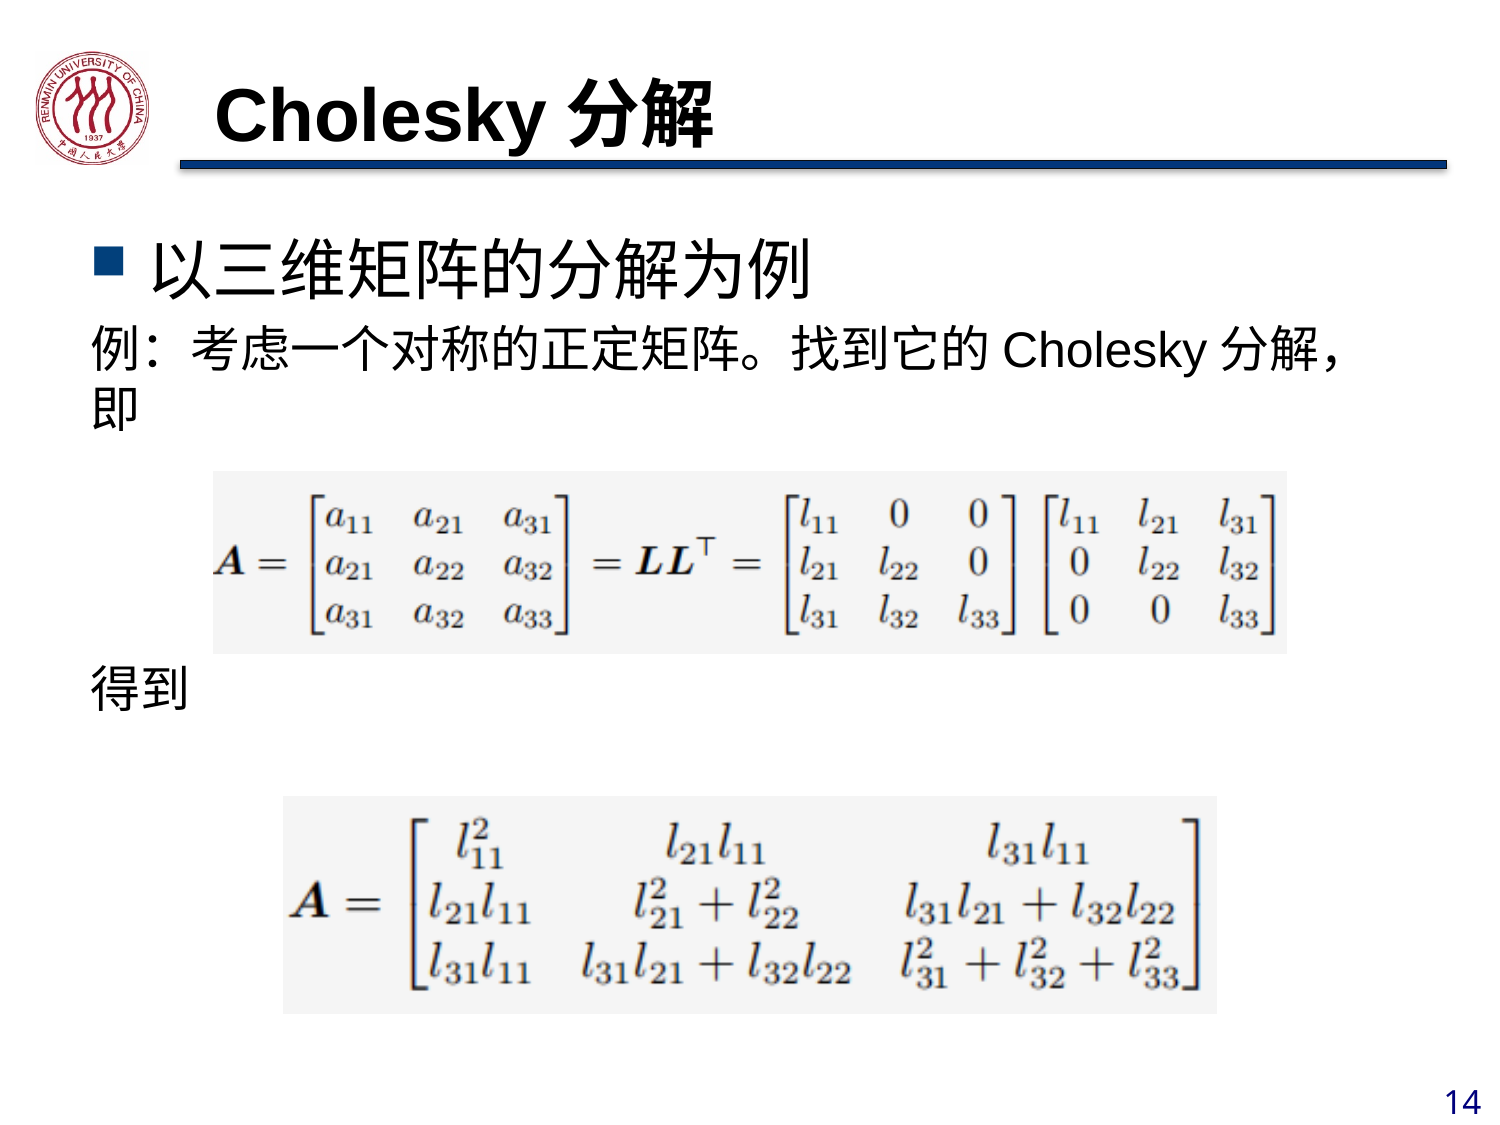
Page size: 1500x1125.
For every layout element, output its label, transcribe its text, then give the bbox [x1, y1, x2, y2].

title Cholesky分解 [198, 18, 1407, 205]
picture [213, 471, 1287, 654]
picture [35, 51, 149, 165]
picture [283, 796, 1217, 1014]
